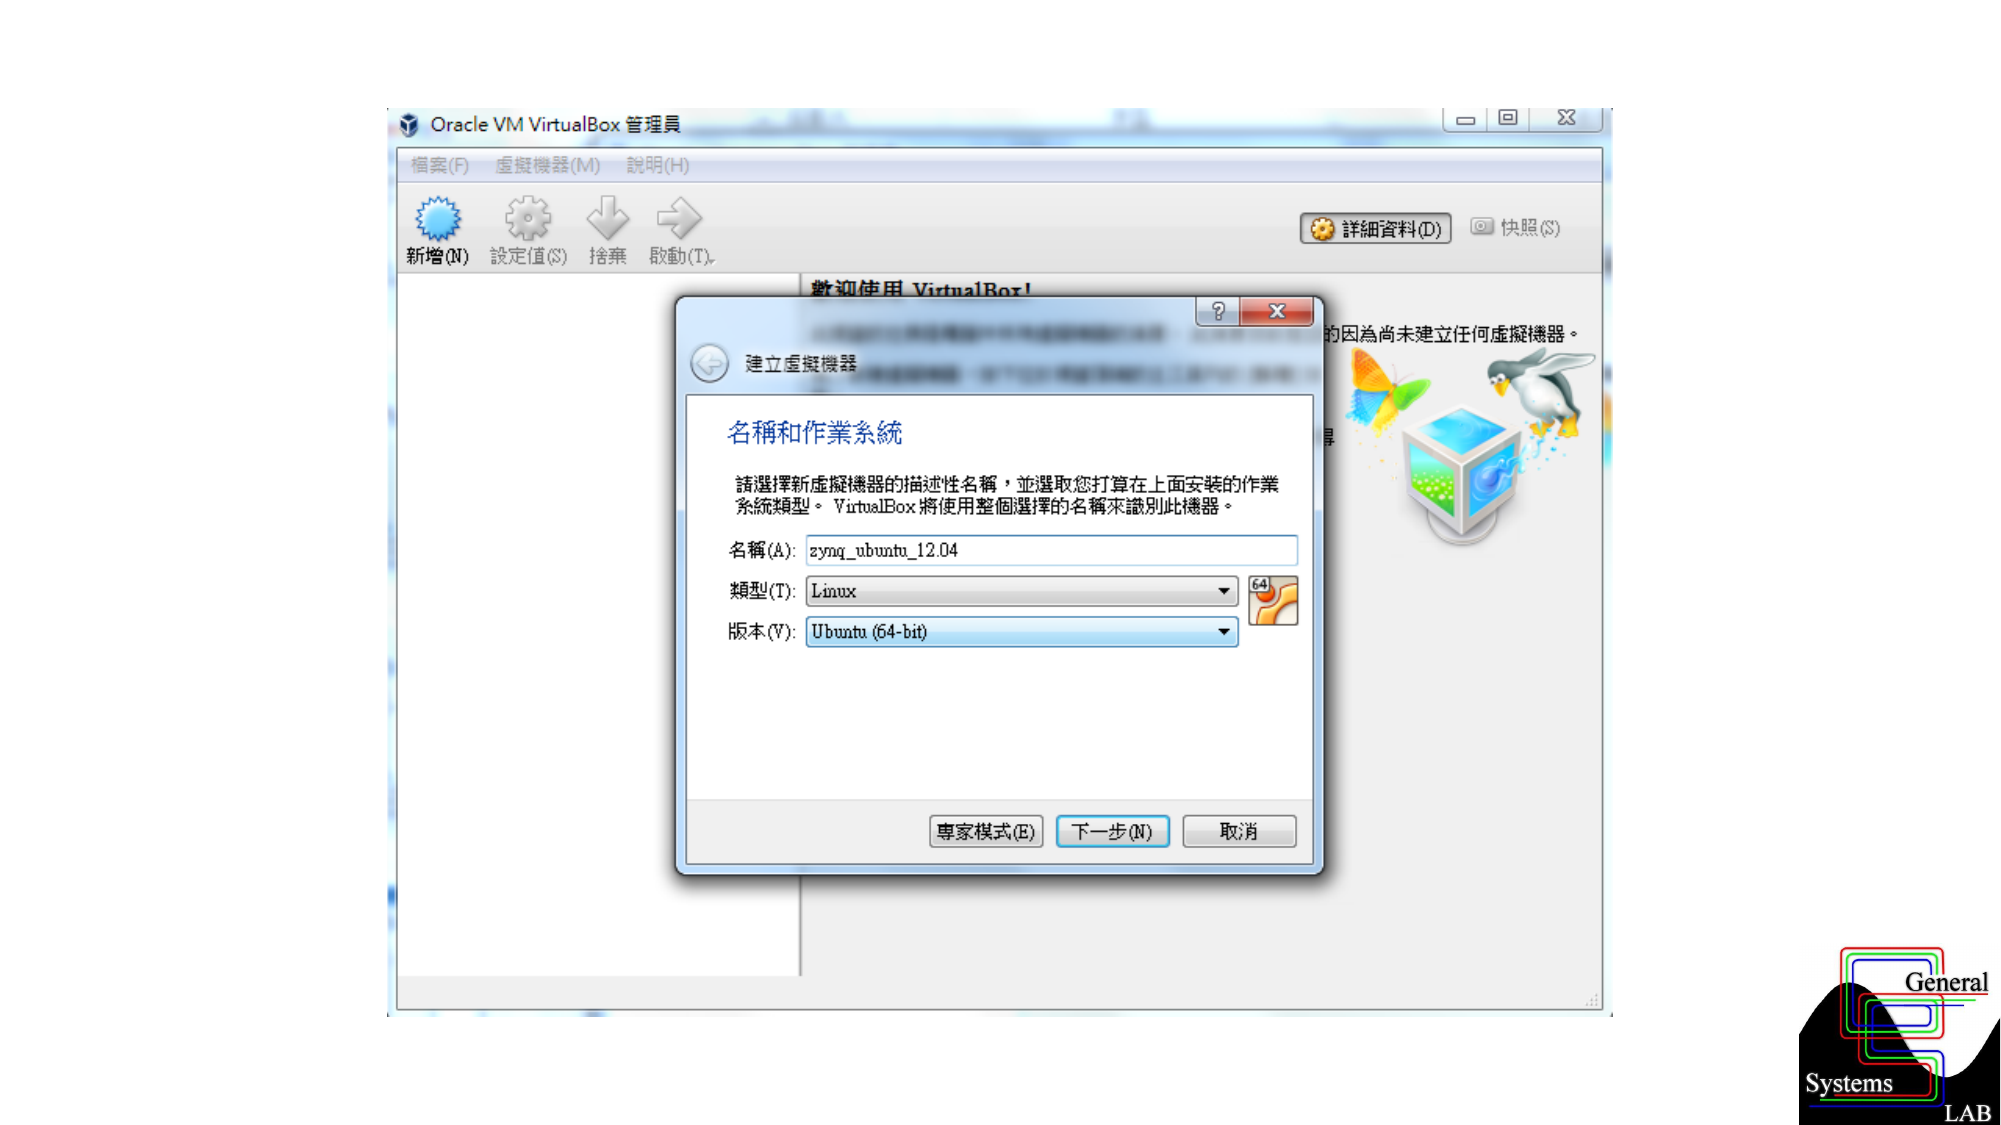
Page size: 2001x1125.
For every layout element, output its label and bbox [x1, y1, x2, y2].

picture [387, 108, 1613, 1017]
picture [1799, 943, 2001, 1125]
